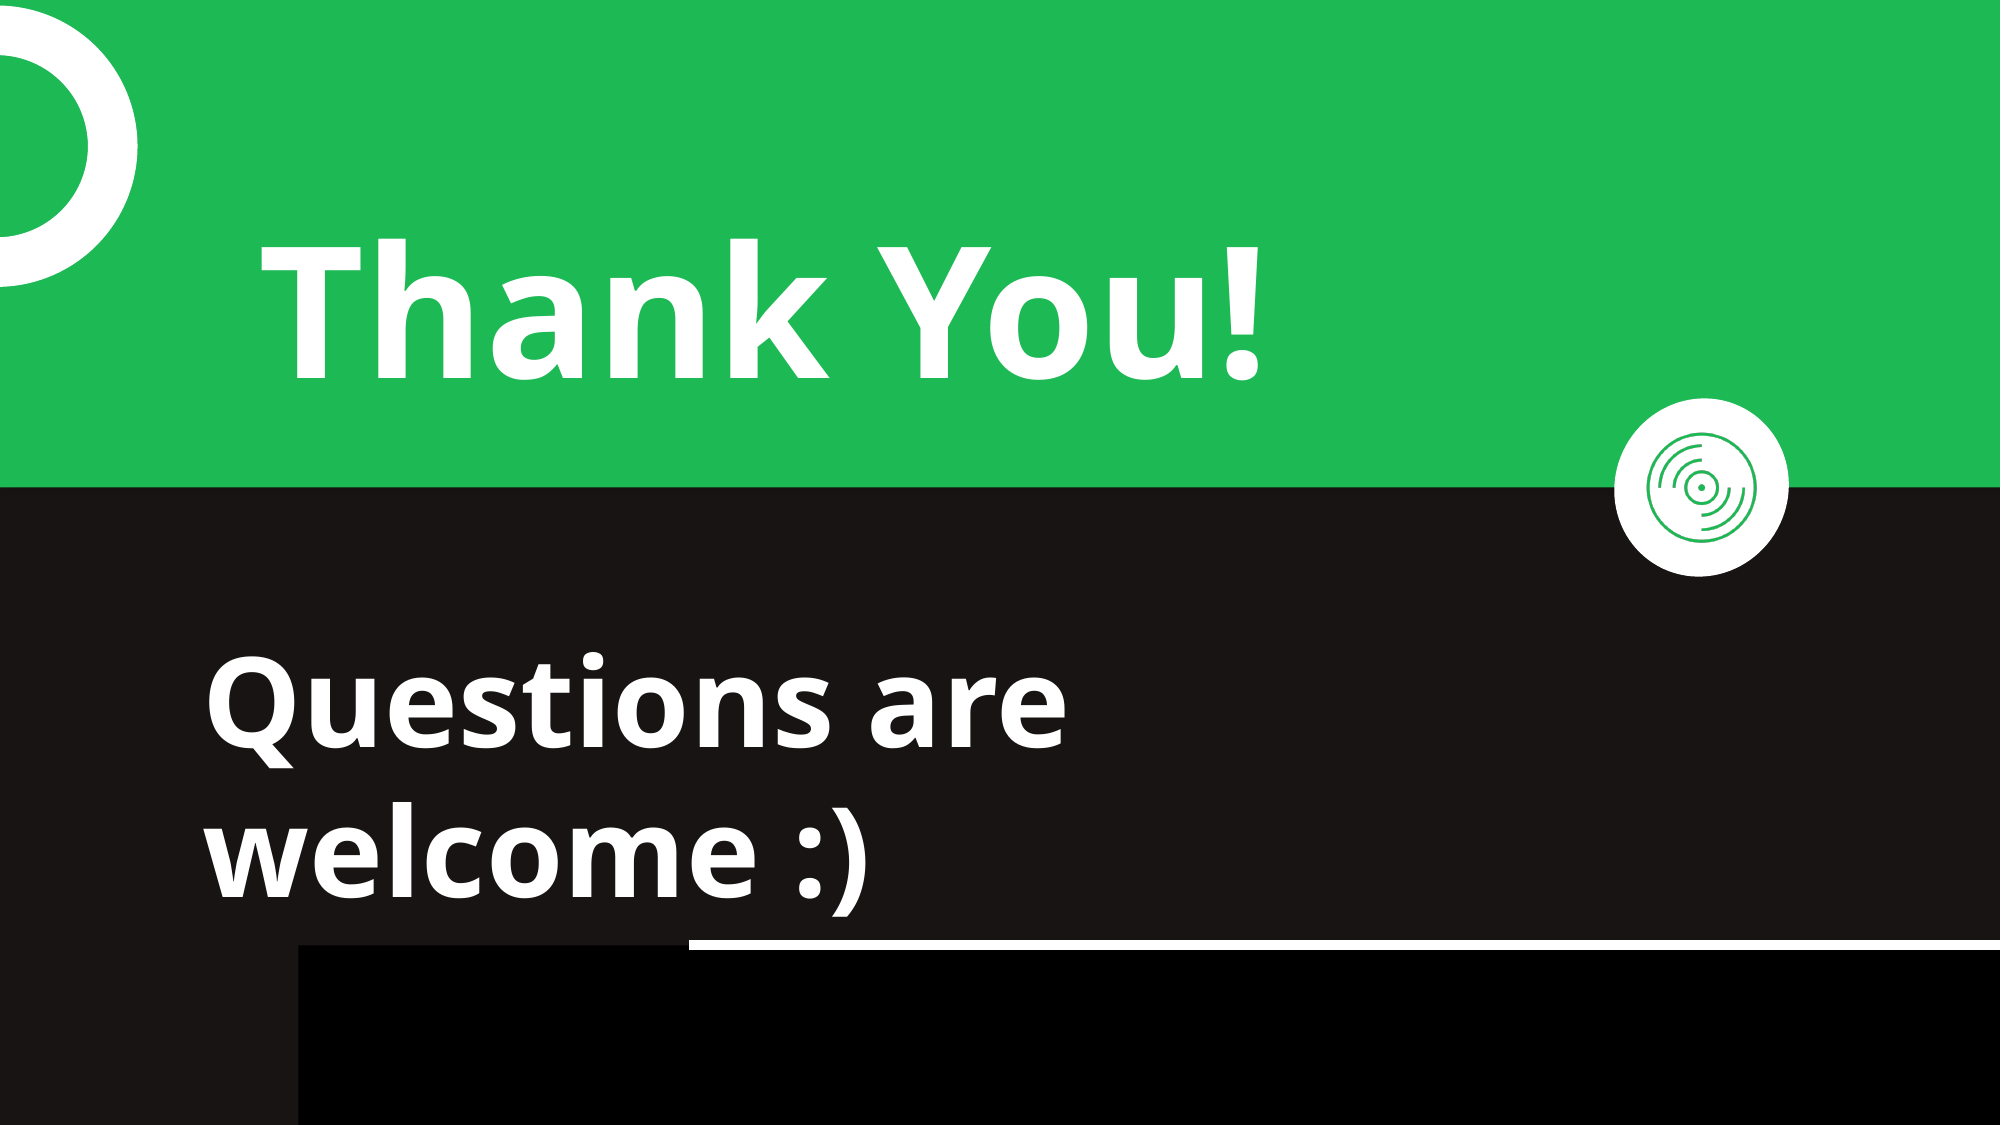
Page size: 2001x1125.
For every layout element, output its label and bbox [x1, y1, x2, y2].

text_box [0, 0, 2000, 1125]
